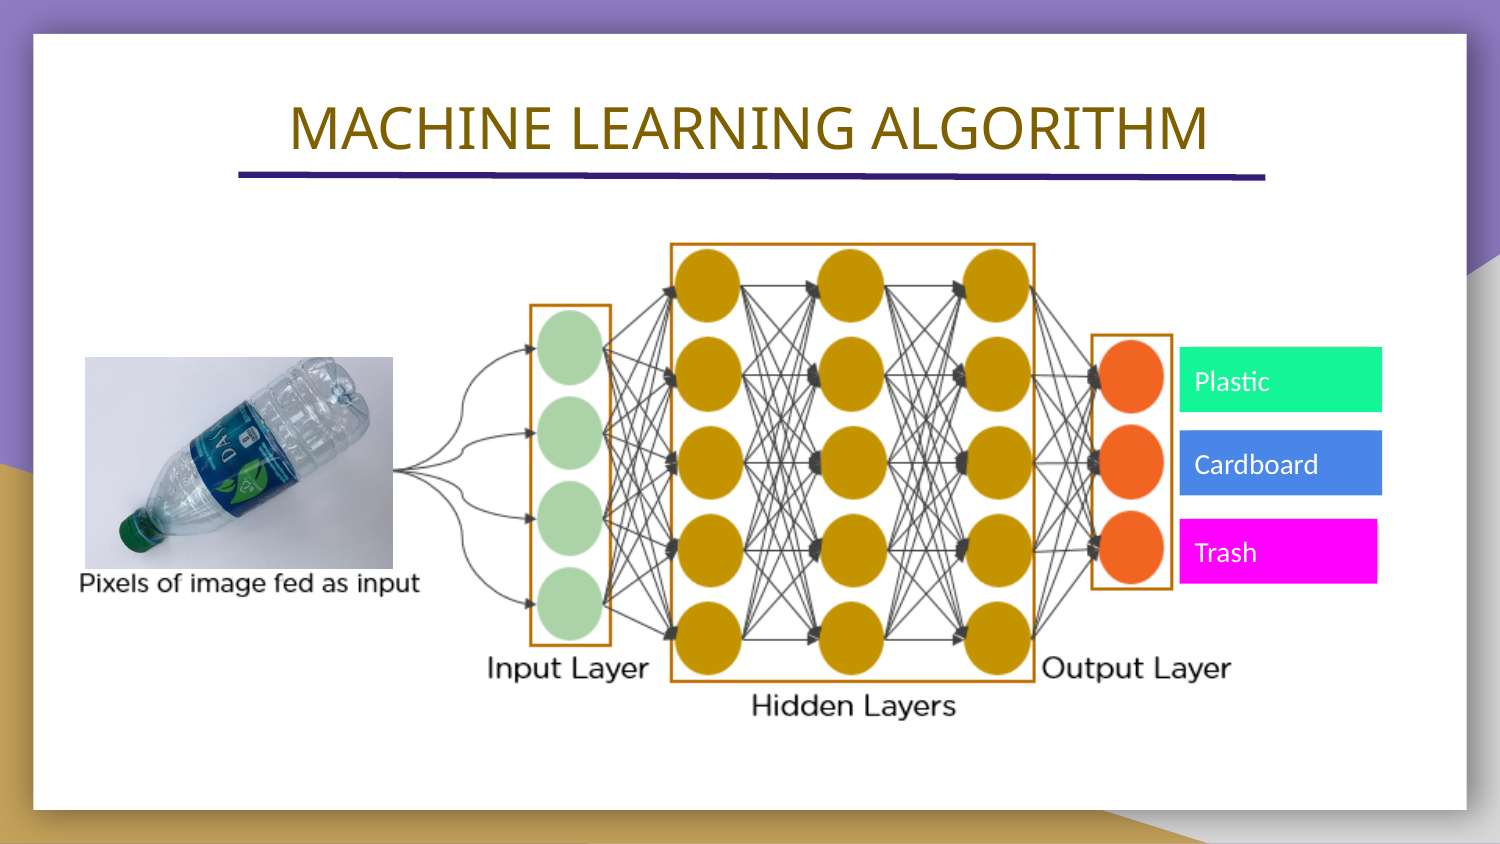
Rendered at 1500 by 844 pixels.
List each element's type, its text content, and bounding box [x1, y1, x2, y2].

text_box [238, 174, 1266, 178]
picture [61, 232, 1394, 735]
title MACHINE LEARNING ALGORITHM [134, 76, 1366, 231]
